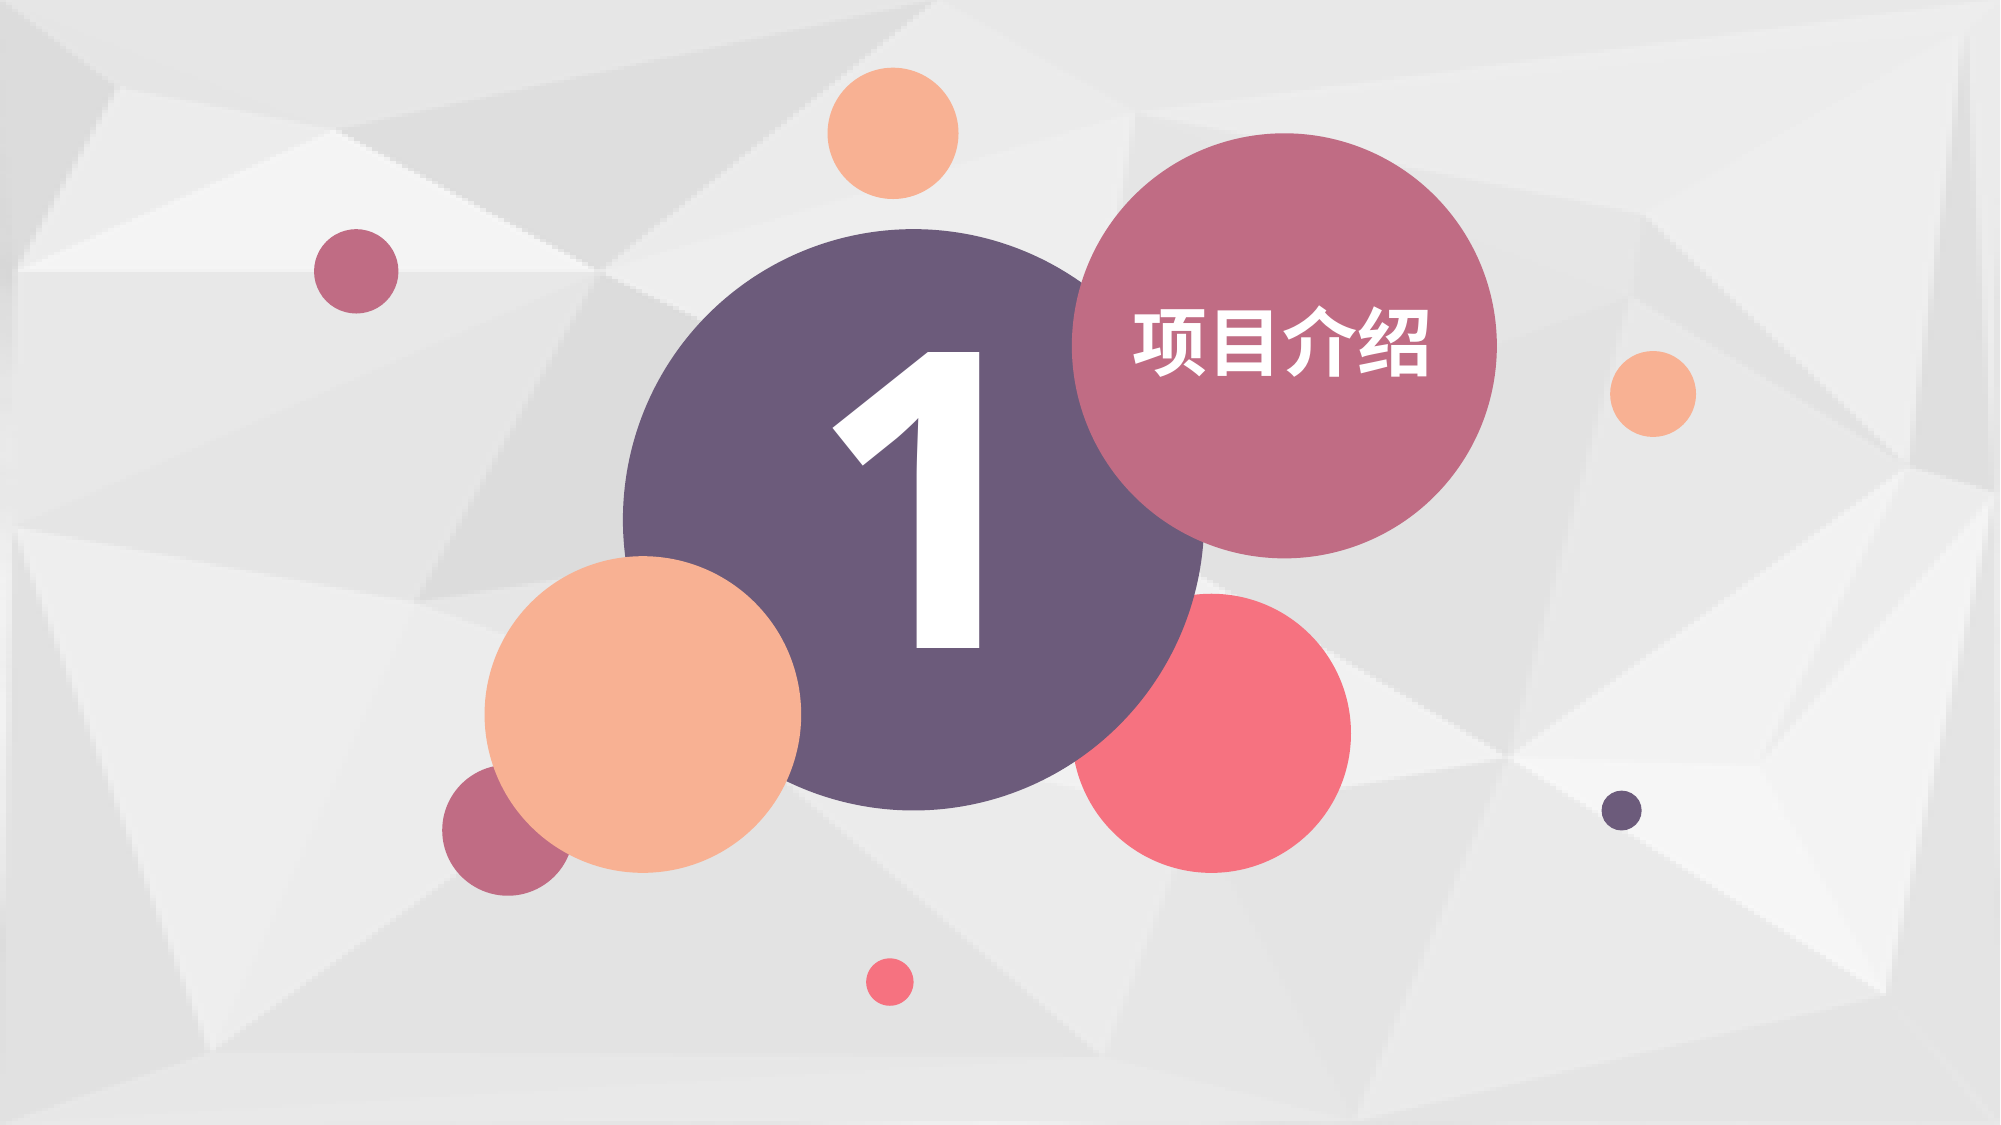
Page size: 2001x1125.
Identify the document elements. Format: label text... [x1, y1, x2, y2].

text_box [1071, 133, 1497, 559]
picture [0, 0, 2001, 1125]
text_box [866, 958, 914, 1006]
text_box [787, 269, 1204, 811]
text_box [442, 766, 569, 896]
text_box [1075, 593, 1352, 873]
text_box [1610, 351, 1697, 437]
text_box [484, 556, 800, 873]
text_box [314, 229, 399, 314]
text_box [1601, 790, 1642, 831]
text_box [622, 255, 793, 661]
text_box 项目介绍 [1117, 287, 1448, 393]
text_box [827, 67, 959, 200]
text_box 1 [793, 227, 1061, 740]
